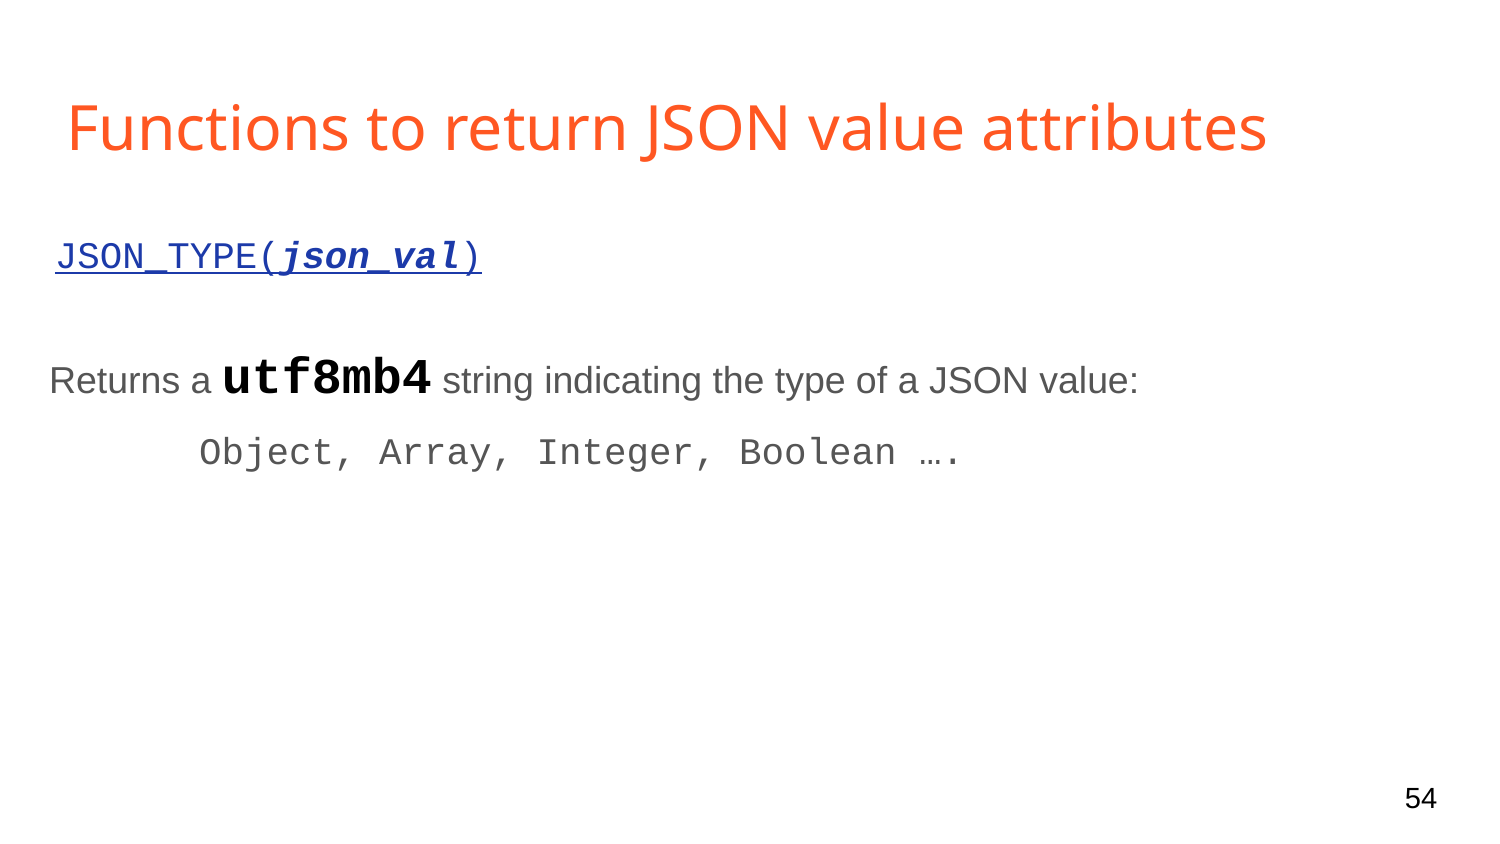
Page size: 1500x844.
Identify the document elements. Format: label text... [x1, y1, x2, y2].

title Functions to return JSON value attributes [51, 72, 1483, 167]
slide_number ‹#› [1389, 764, 1480, 830]
list JSON_TYPE(json_val) Returns a utf8mb4 string indicating the type of a JSON value: Object, Array, Integer, Boolean …. [34, 182, 1432, 743]
